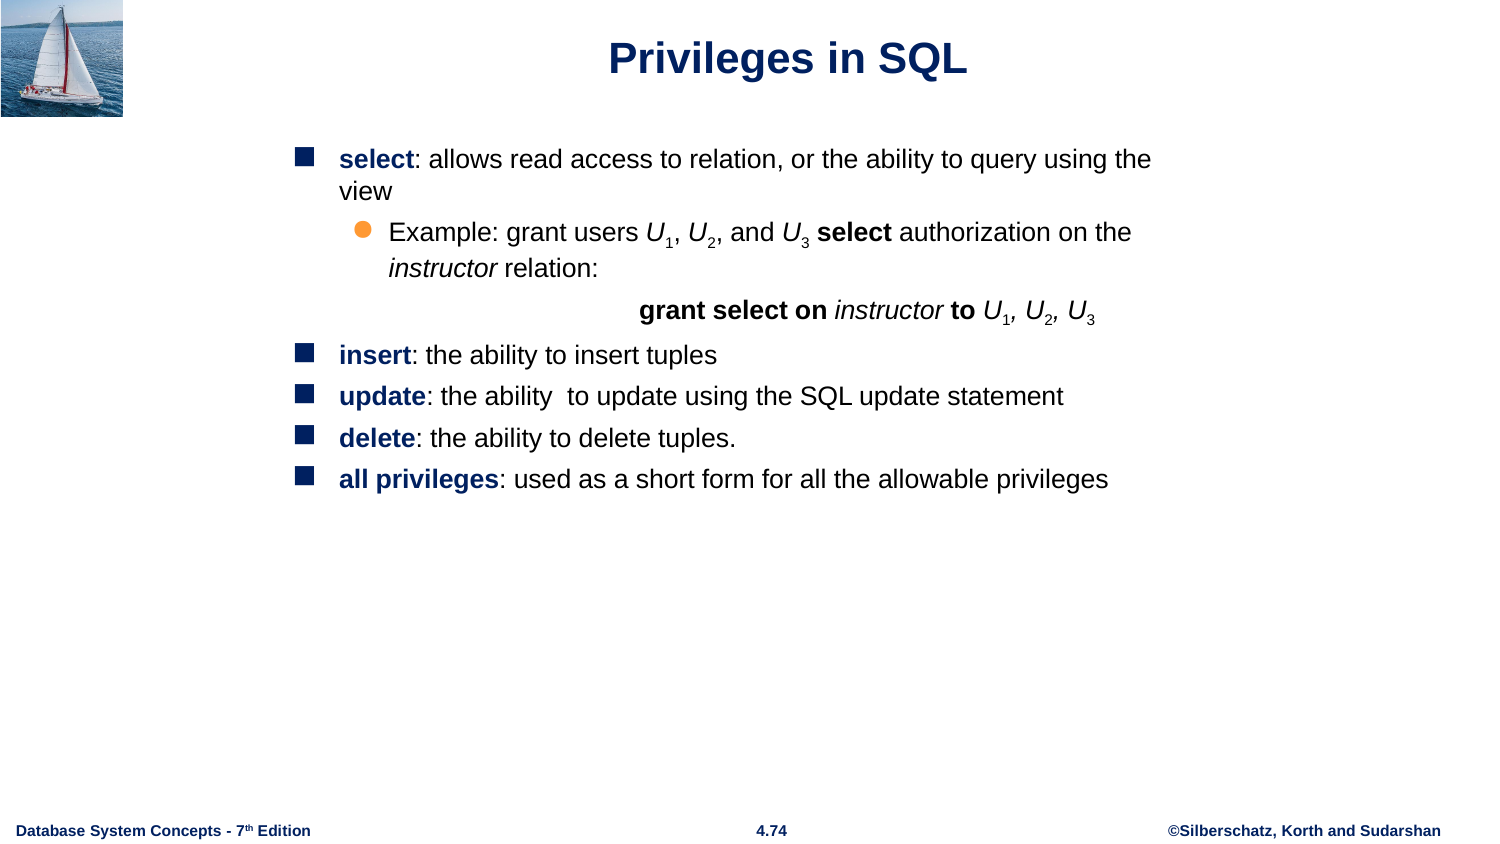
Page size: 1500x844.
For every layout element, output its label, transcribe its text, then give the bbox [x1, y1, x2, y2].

list select: allows read access to relation, or the ability to query using the view Example: grant users U1, U2, and U3 select authorization on the instructor relation: grant select on instructor to U1, U2, U3 insert: the ability to insert tuples update: the ability to update using the SQL update statement delete: the ability to delete tuples. all privileges: used as a short form for all the allowable privileges [282, 134, 1184, 738]
title Privileges in SQL [125, 14, 1452, 90]
picture [0, 0, 123, 117]
